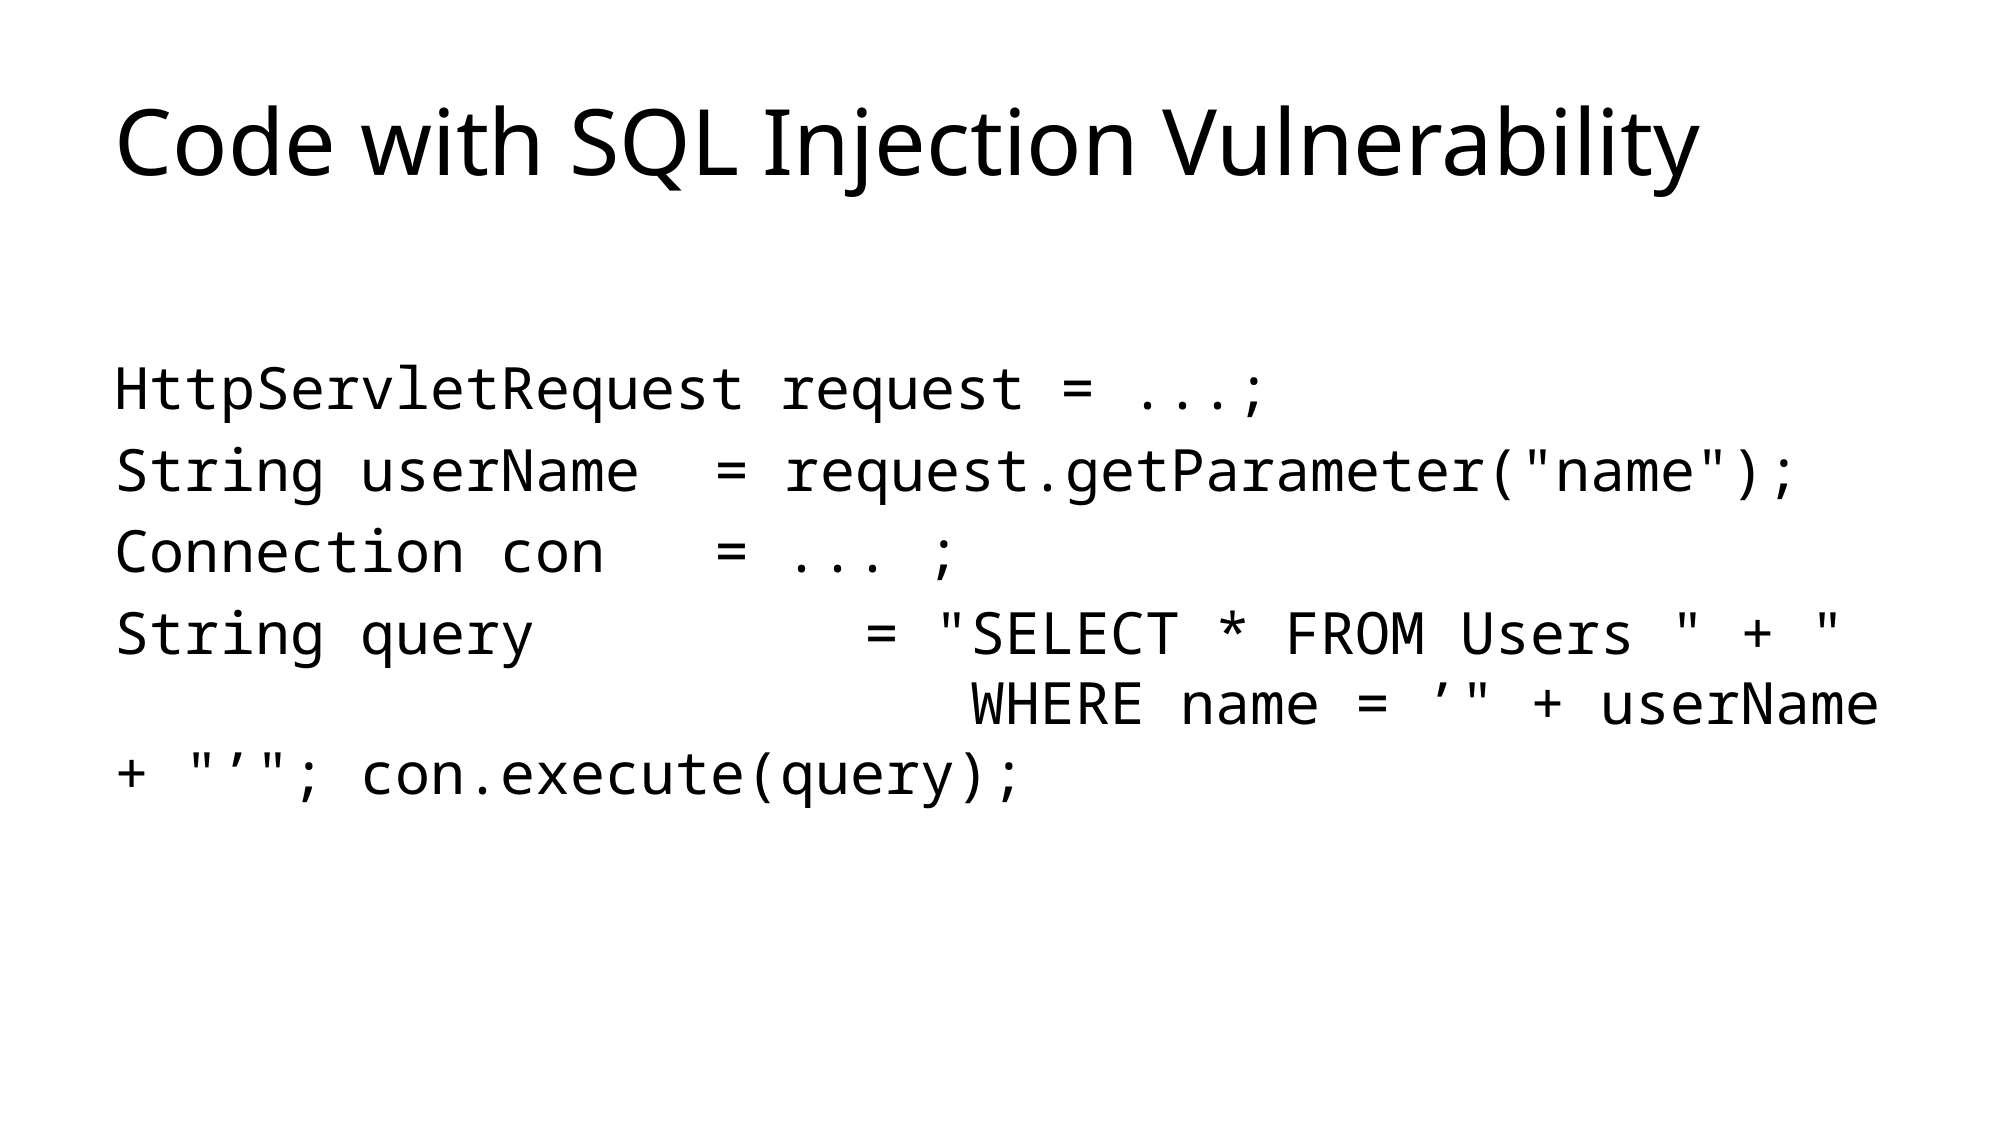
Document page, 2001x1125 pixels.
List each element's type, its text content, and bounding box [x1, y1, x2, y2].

title Code with SQL Injection Vulnerability [99, 45, 1900, 233]
list HttpServletRequest request = ...; String userName = request.getParameter("name"); Connection con = ... ; String query = "SELECT * FROM Users " + " WHERE name = ’" + userName + "’"; con.execute(query); [99, 262, 1900, 1005]
